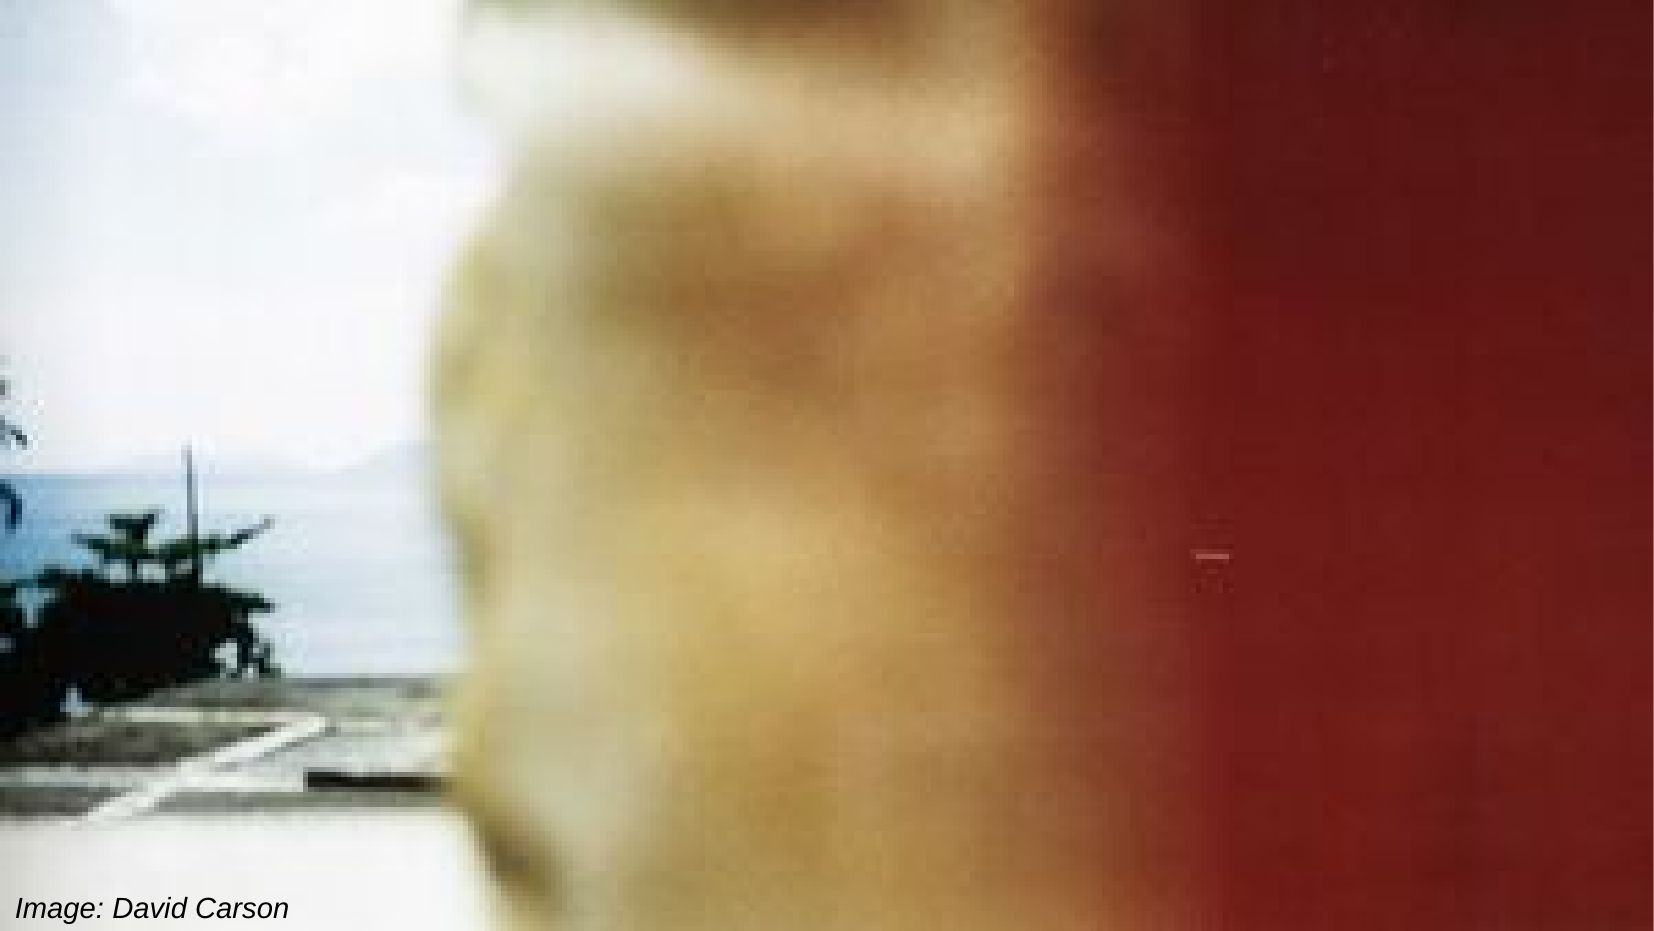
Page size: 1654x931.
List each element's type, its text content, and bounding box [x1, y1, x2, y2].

picture [0, 0, 1654, 931]
text_box Image: David Carson [0, 882, 305, 931]
